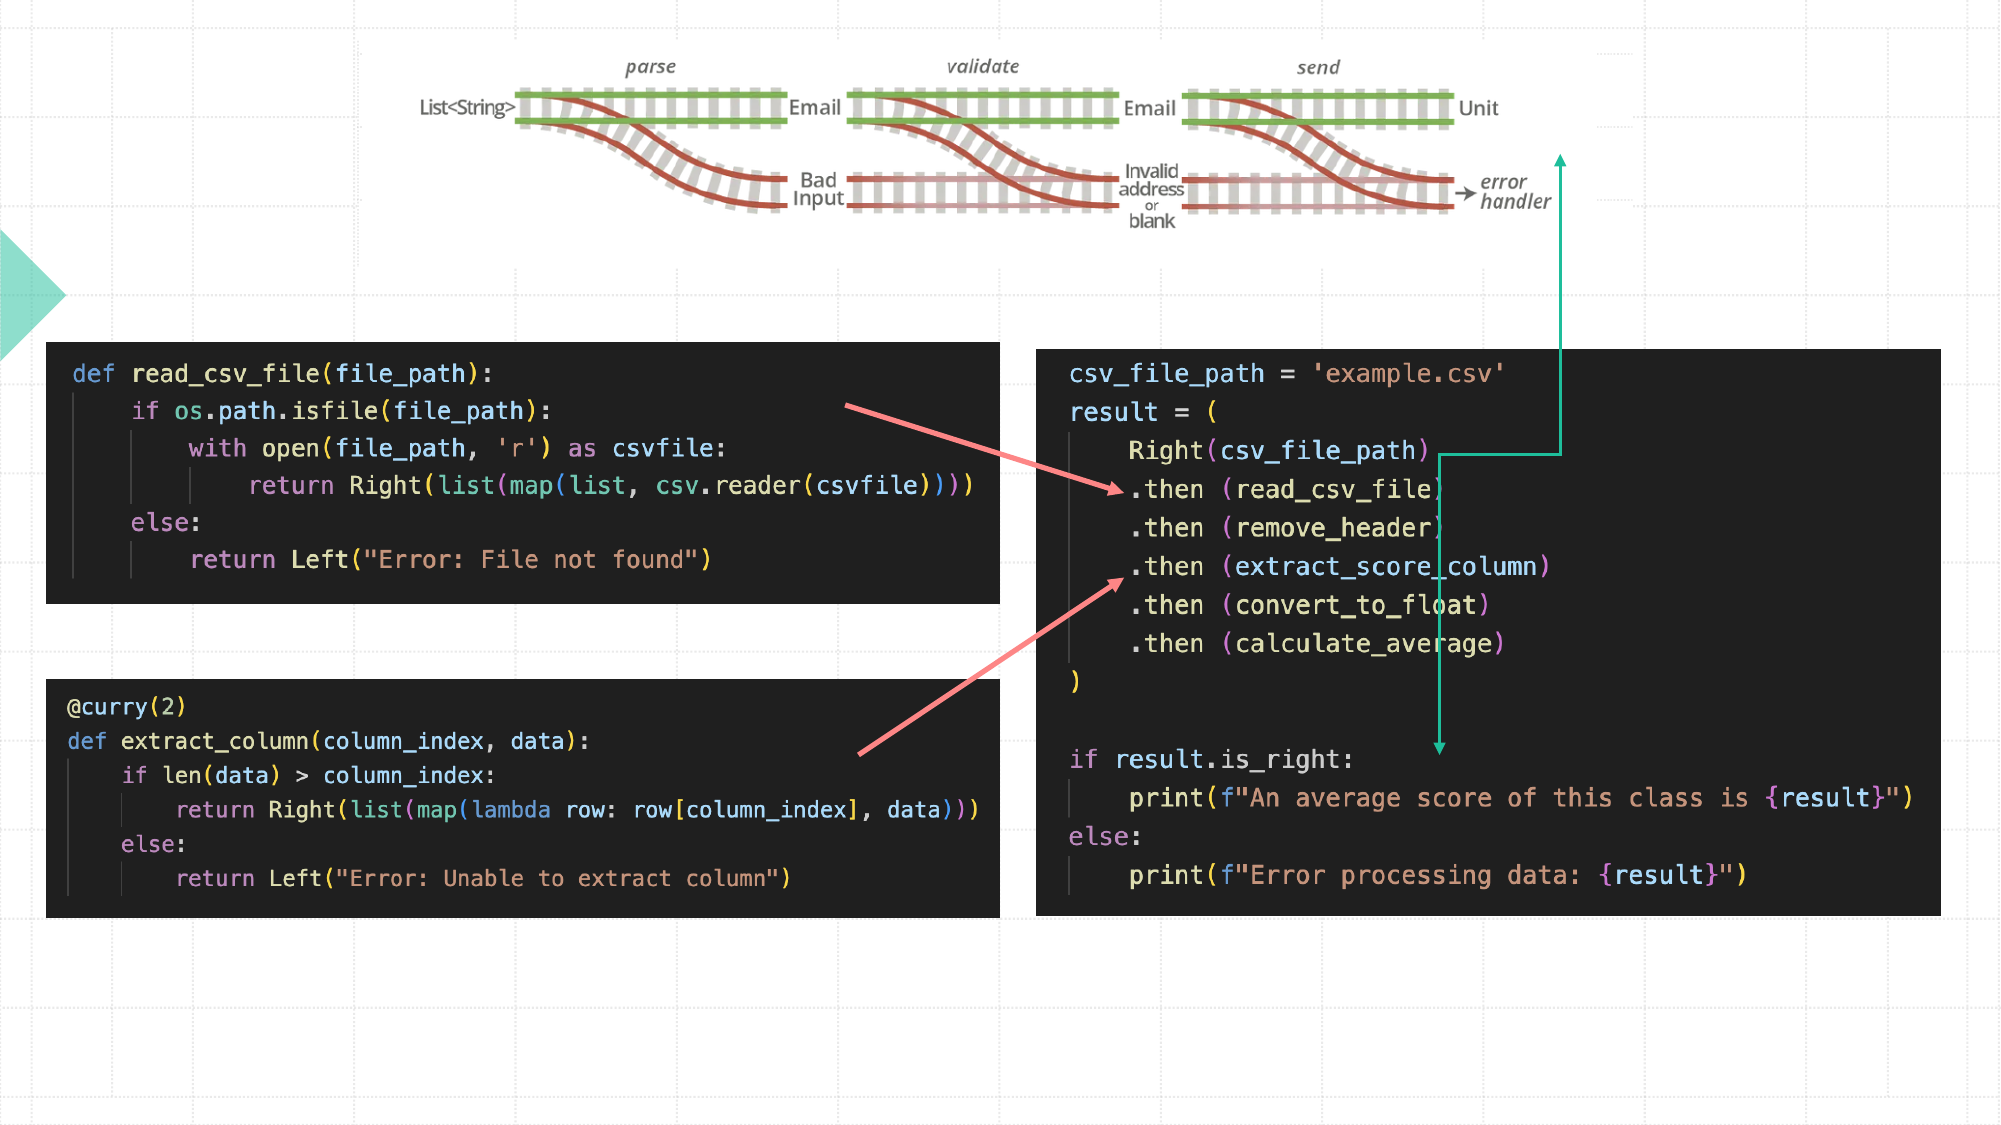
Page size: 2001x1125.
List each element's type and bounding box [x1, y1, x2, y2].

picture [46, 342, 1000, 604]
picture [1036, 349, 1941, 916]
picture [357, 40, 1633, 267]
picture [46, 679, 1000, 918]
text_box [845, 404, 1125, 494]
text_box [858, 577, 1125, 755]
text_box [1199, 393, 1801, 515]
